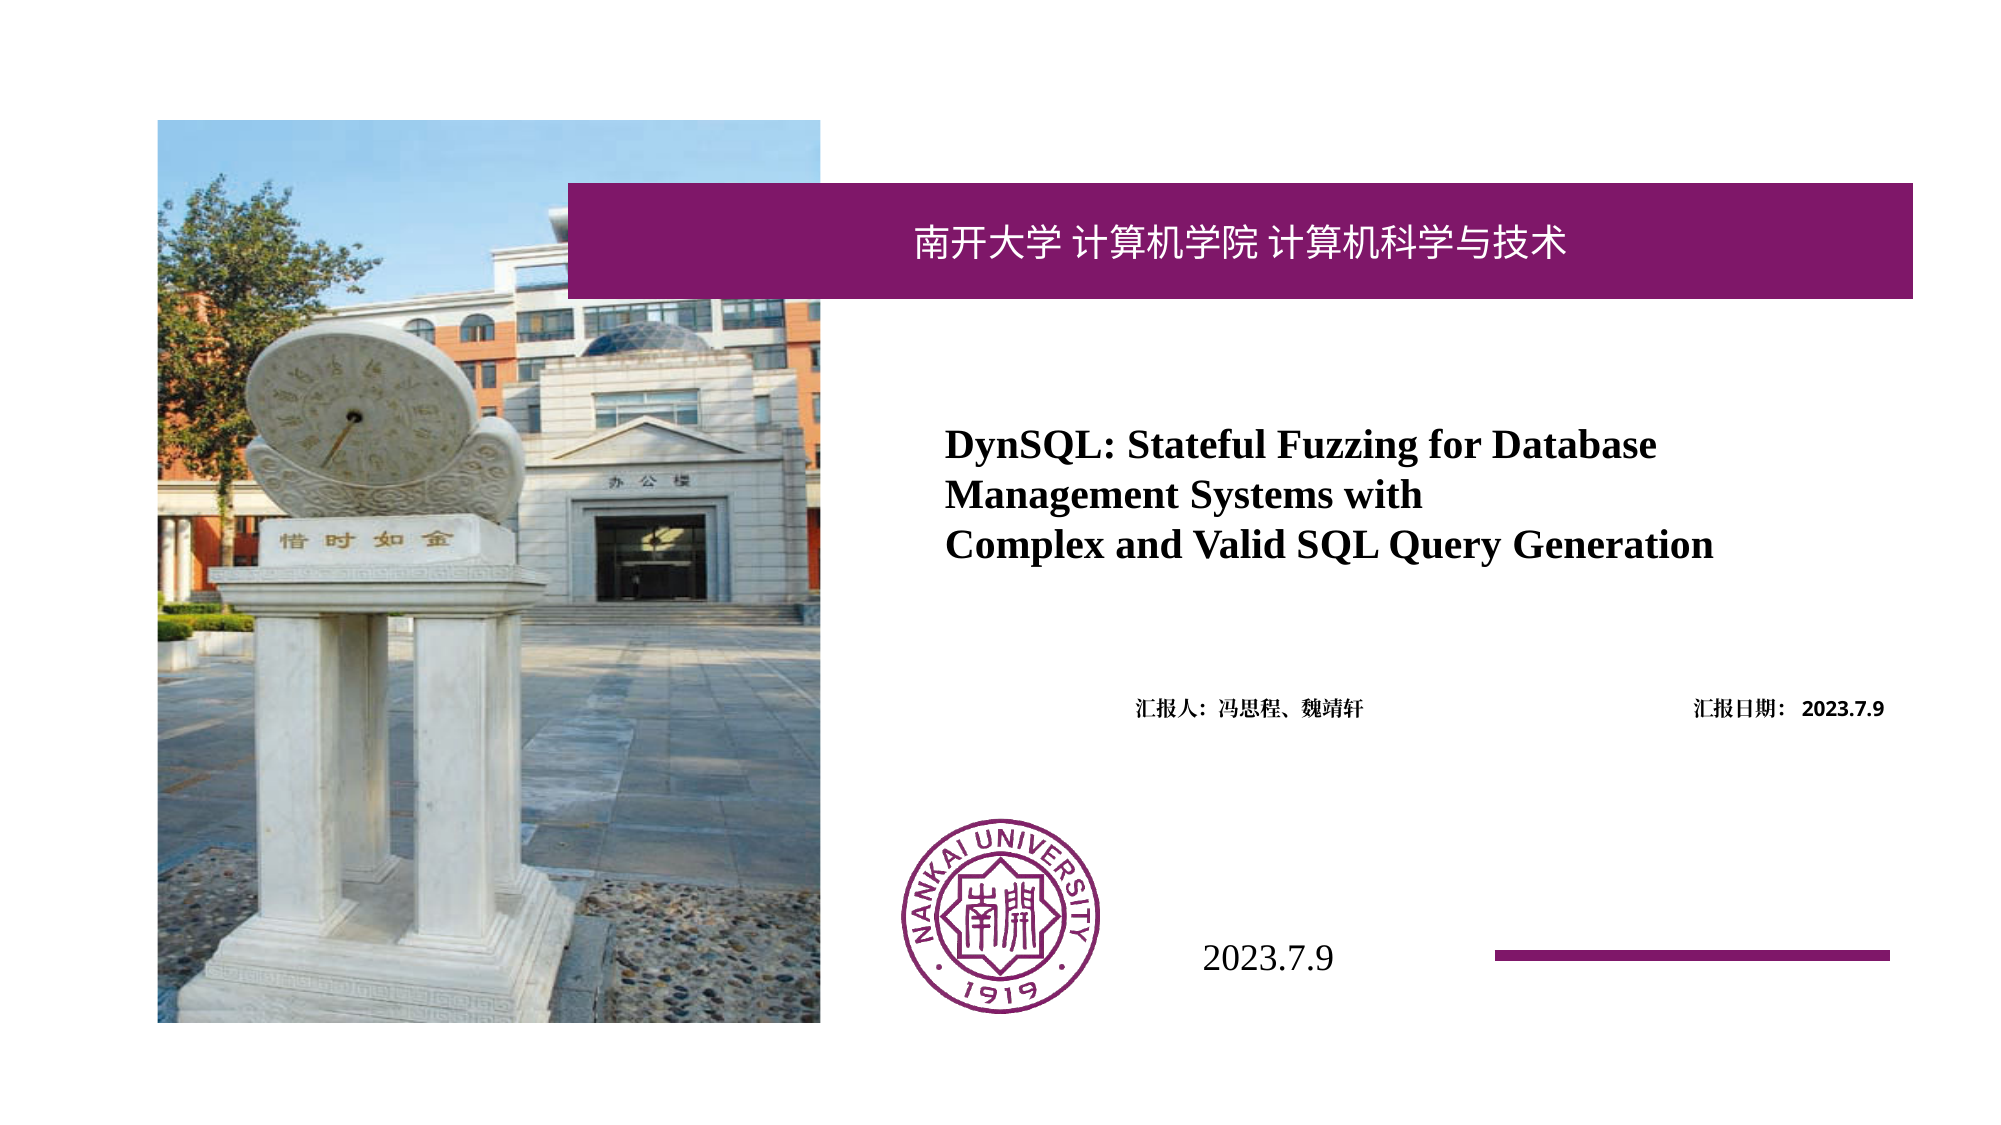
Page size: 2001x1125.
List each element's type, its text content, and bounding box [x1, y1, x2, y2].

text_box 2023.7.9 [1187, 933, 1417, 978]
picture [892, 810, 1108, 1023]
text_box 汇报人：冯思程、魏靖轩 [1106, 685, 1394, 731]
text_box [157, 119, 821, 1024]
text_box 汇报日期：2023.7.9 [1673, 685, 1904, 730]
text_box DynSQL: Stateful Fuzzing for Database Management Systems with Complex and Valid SQL Query Generation [930, 409, 1903, 575]
text_box 南开大学 计算机学院 计算机科学与技术 [567, 182, 1914, 300]
